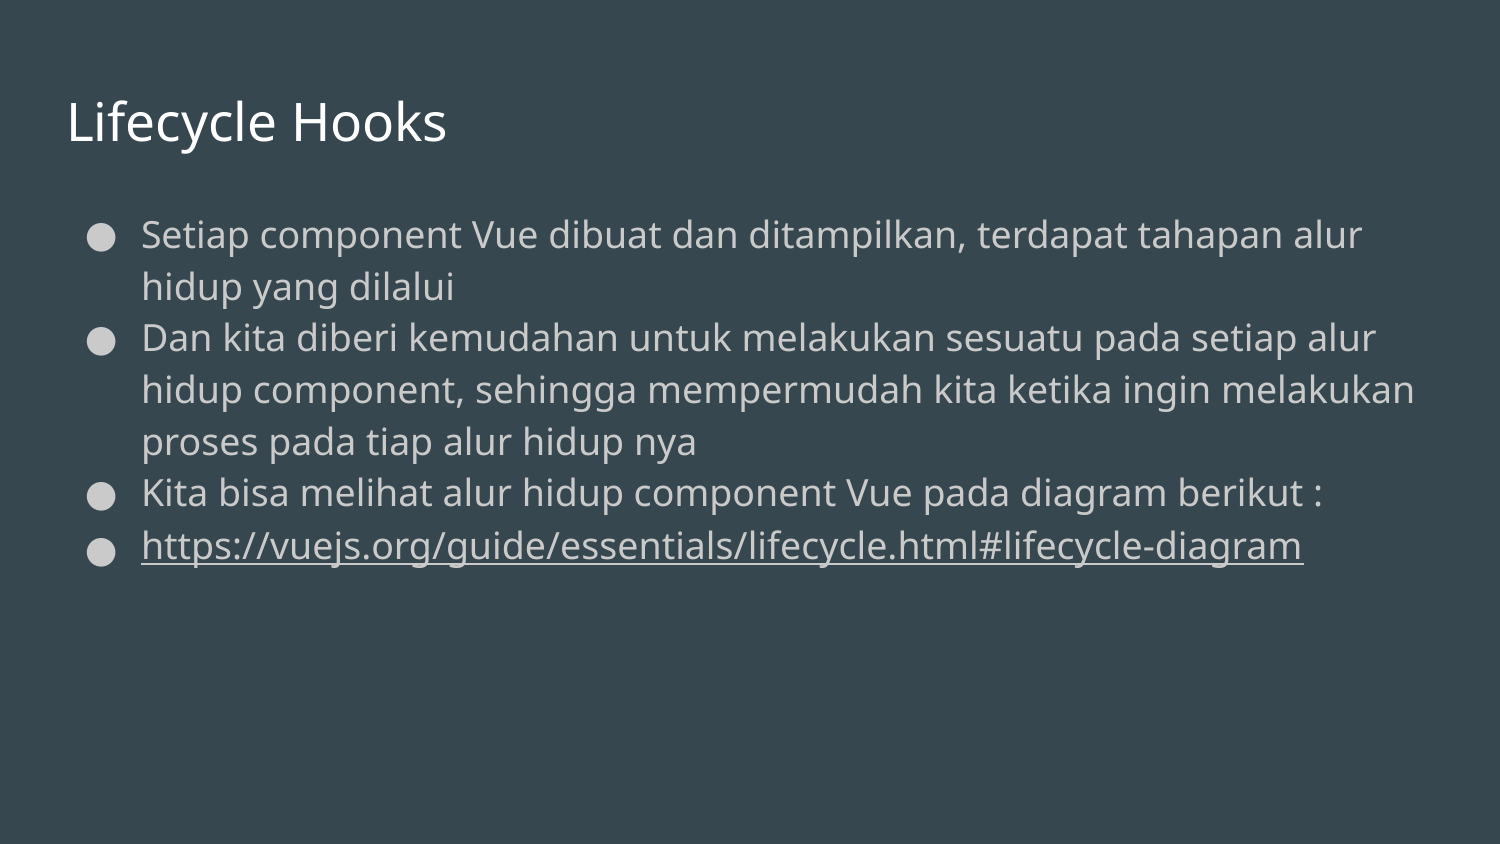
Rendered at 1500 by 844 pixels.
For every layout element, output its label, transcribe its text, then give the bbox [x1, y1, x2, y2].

title Lifecycle Hooks [51, 72, 1449, 167]
list Setiap component Vue dibuat dan ditampilkan, terdapat tahapan alur hidup yang dilalui Dan kita diberi kemudahan untuk melakukan sesuatu pada setiap alur hidup component, sehingga mempermudah kita ketika ingin melakukan proses pada tiap alur hidup nya Kita bisa melihat alur hidup component Vue pada diagram berikut : https://vuejs.org/guide/essentials/lifecycle.html#lifecycle-diagram [51, 189, 1449, 750]
